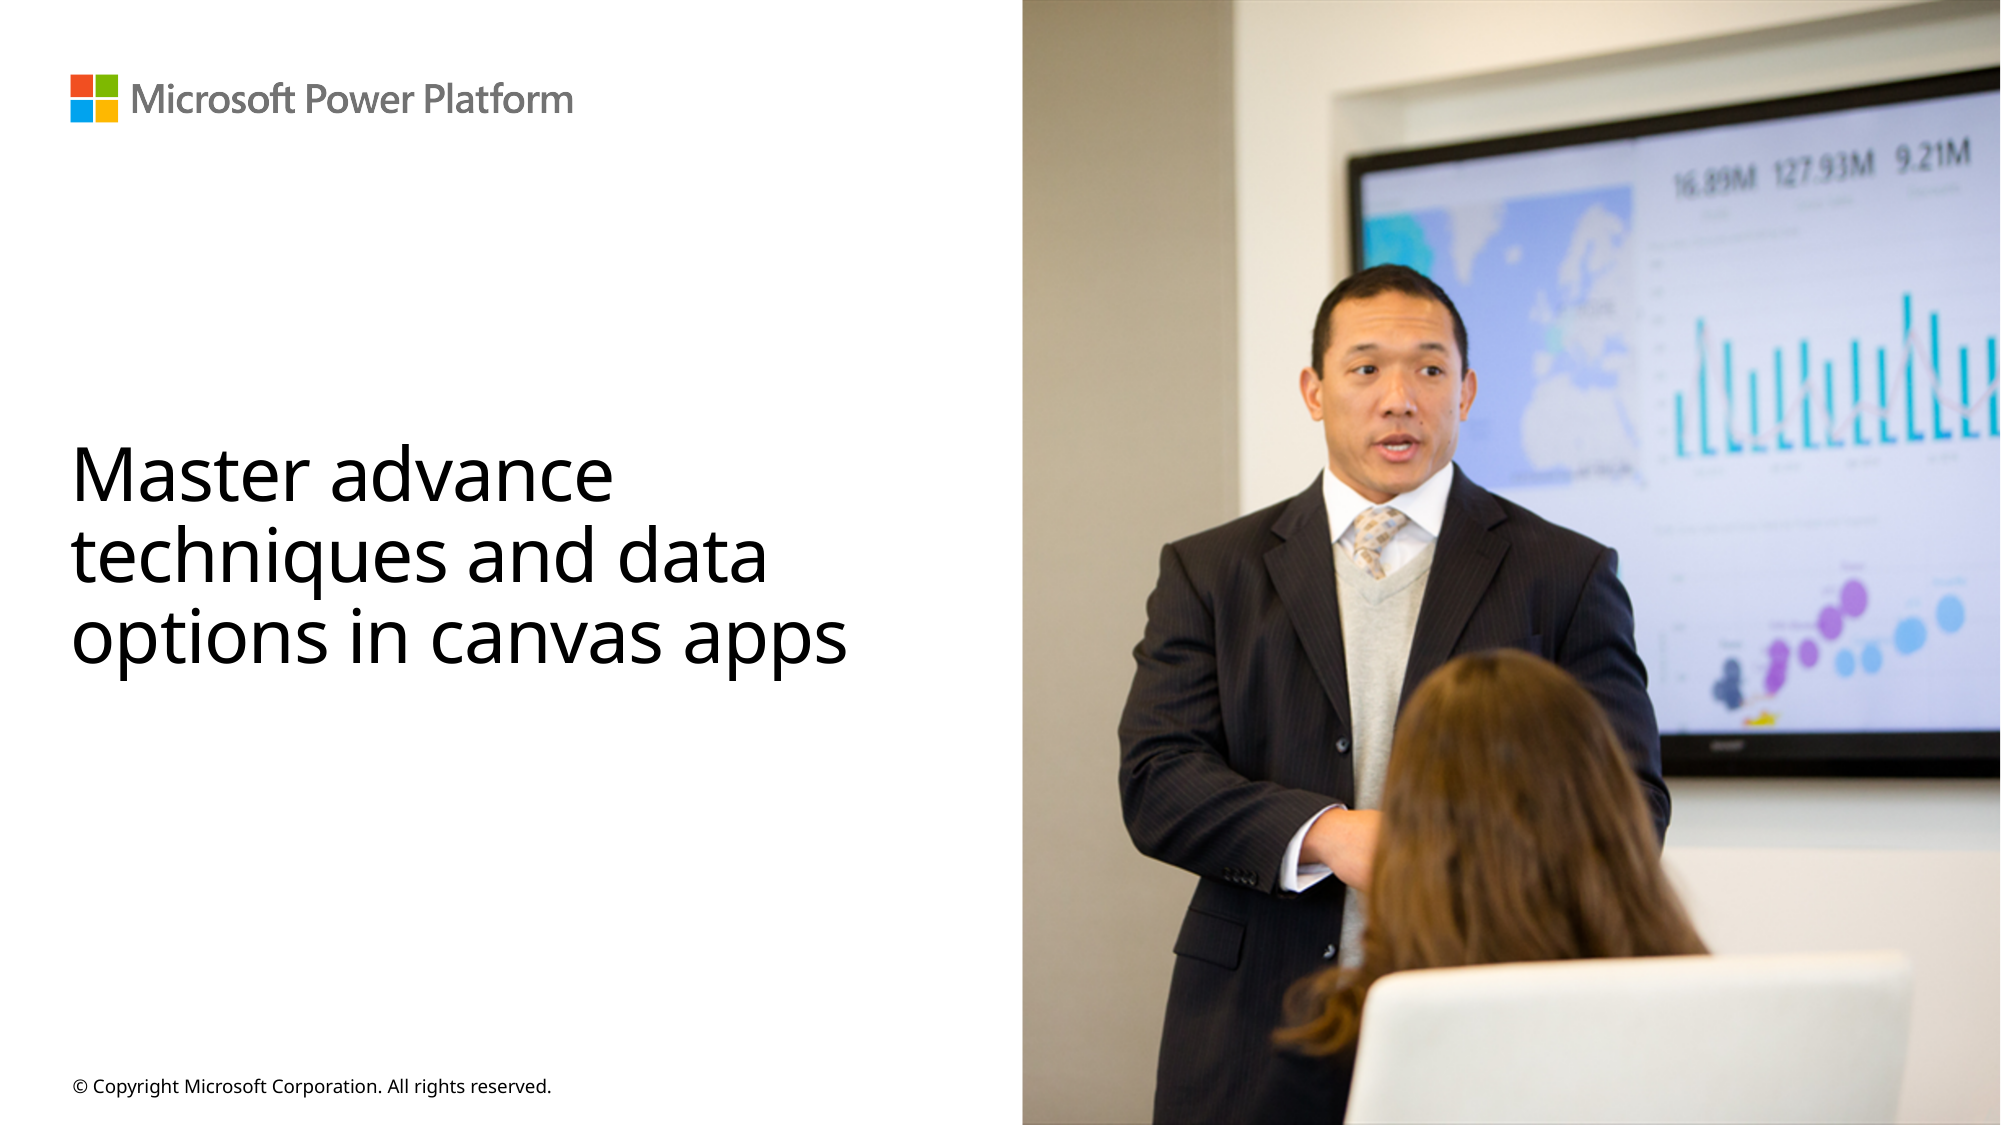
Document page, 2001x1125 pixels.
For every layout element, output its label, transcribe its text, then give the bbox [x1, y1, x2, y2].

picture [0, 0, 2001, 1125]
title Master advance techniques and data options in canvas apps [70, 415, 961, 710]
